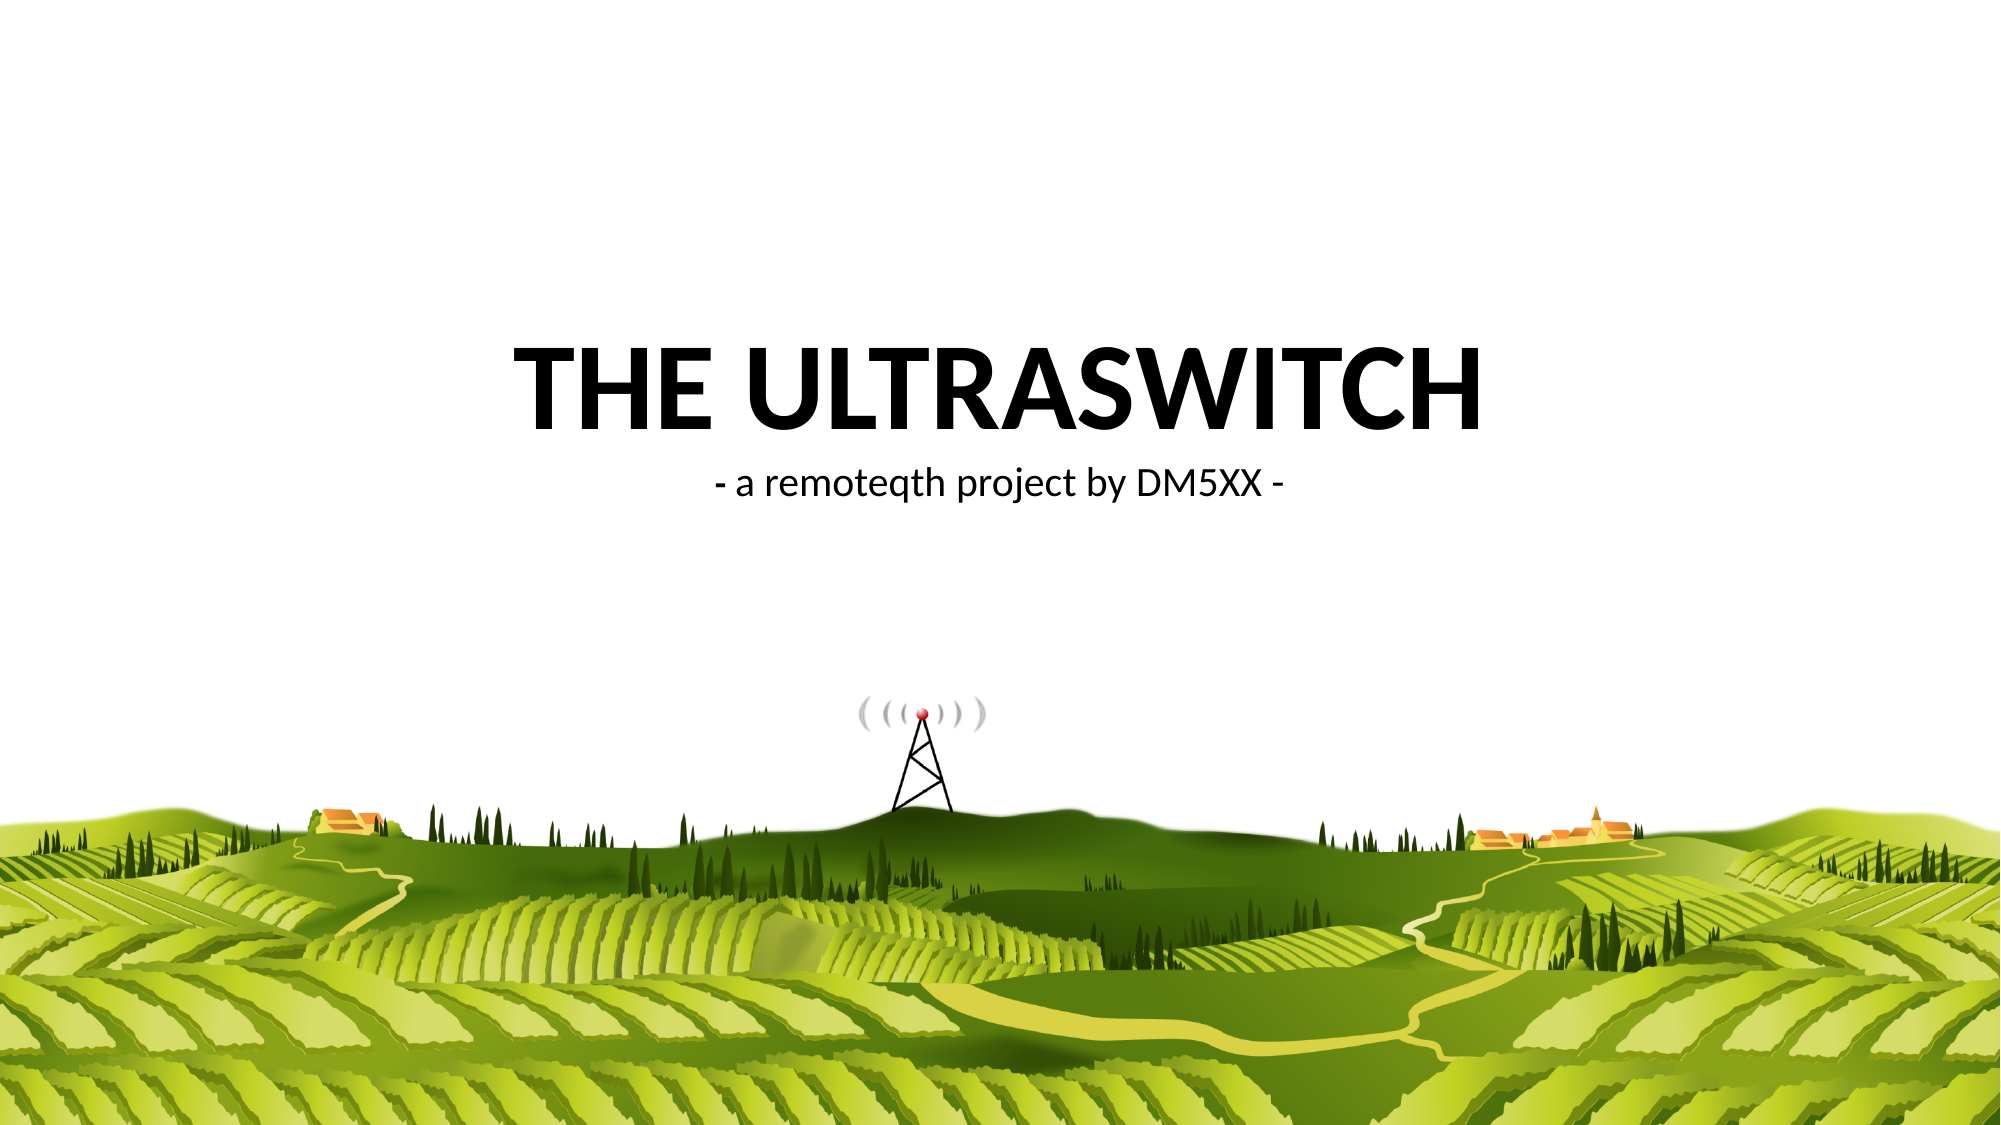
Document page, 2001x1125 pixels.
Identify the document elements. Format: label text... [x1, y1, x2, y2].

picture [0, 675, 2001, 1125]
text_box THE ULTRASWITCH - a remoteqth project by DM5XX - [0, 297, 2000, 513]
